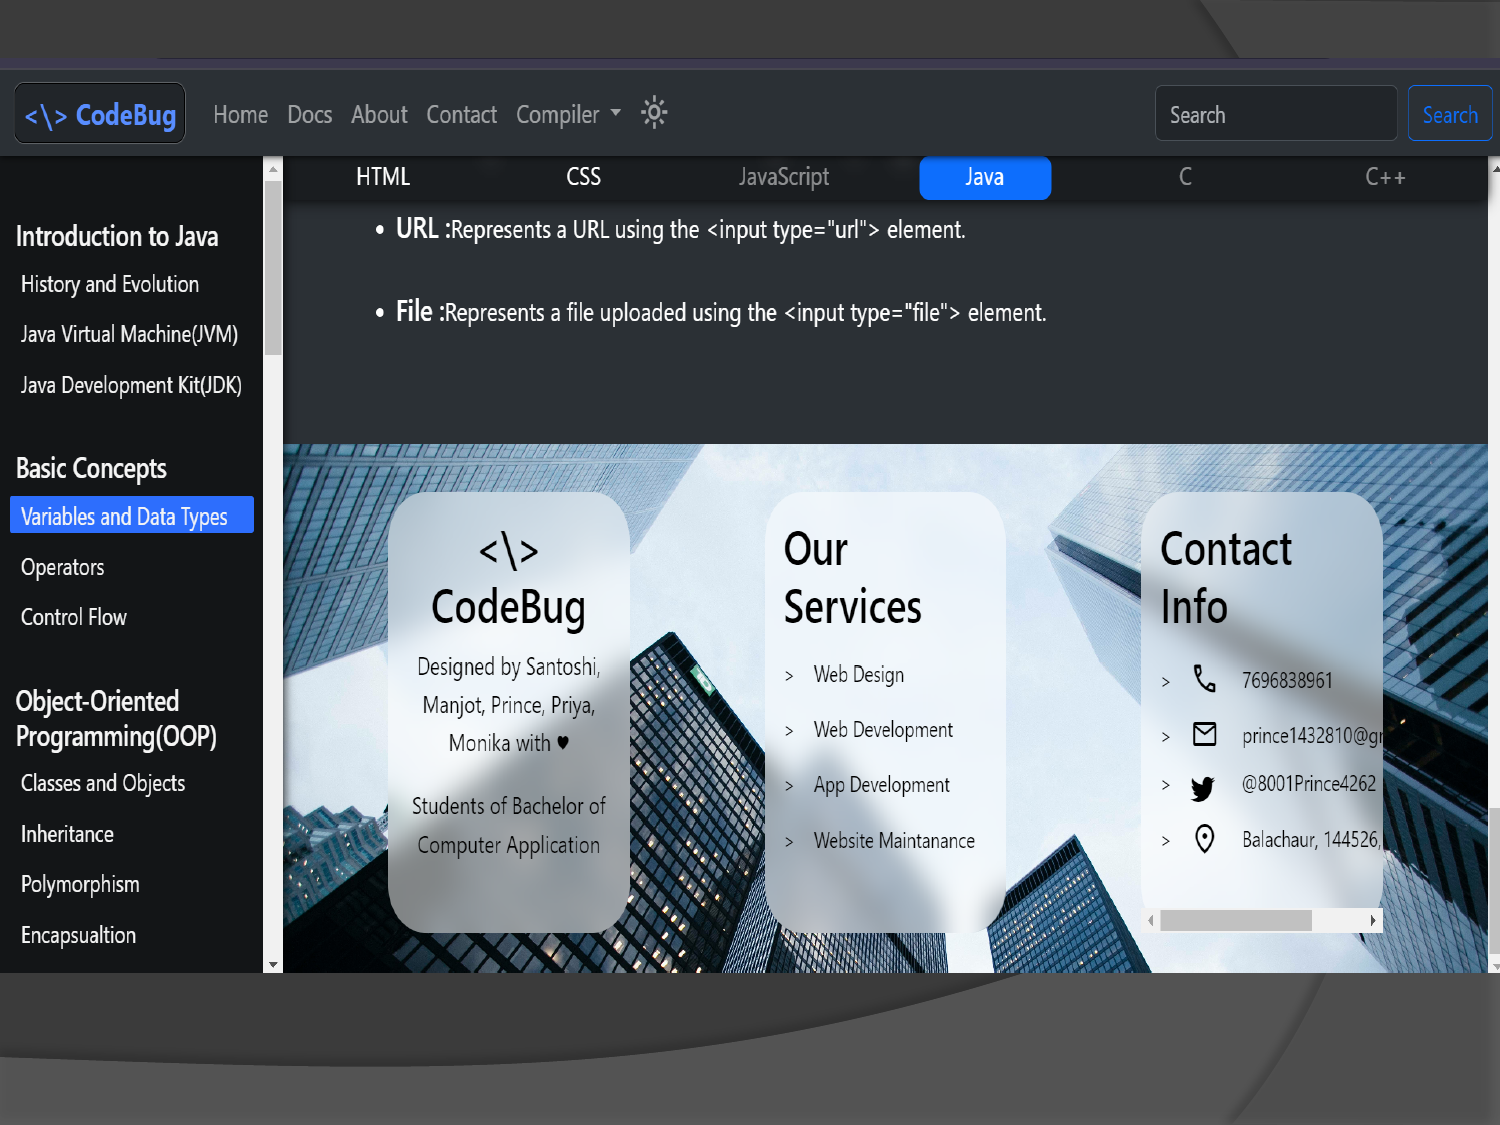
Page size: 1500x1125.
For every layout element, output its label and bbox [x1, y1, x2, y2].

picture [0, 58, 1500, 973]
